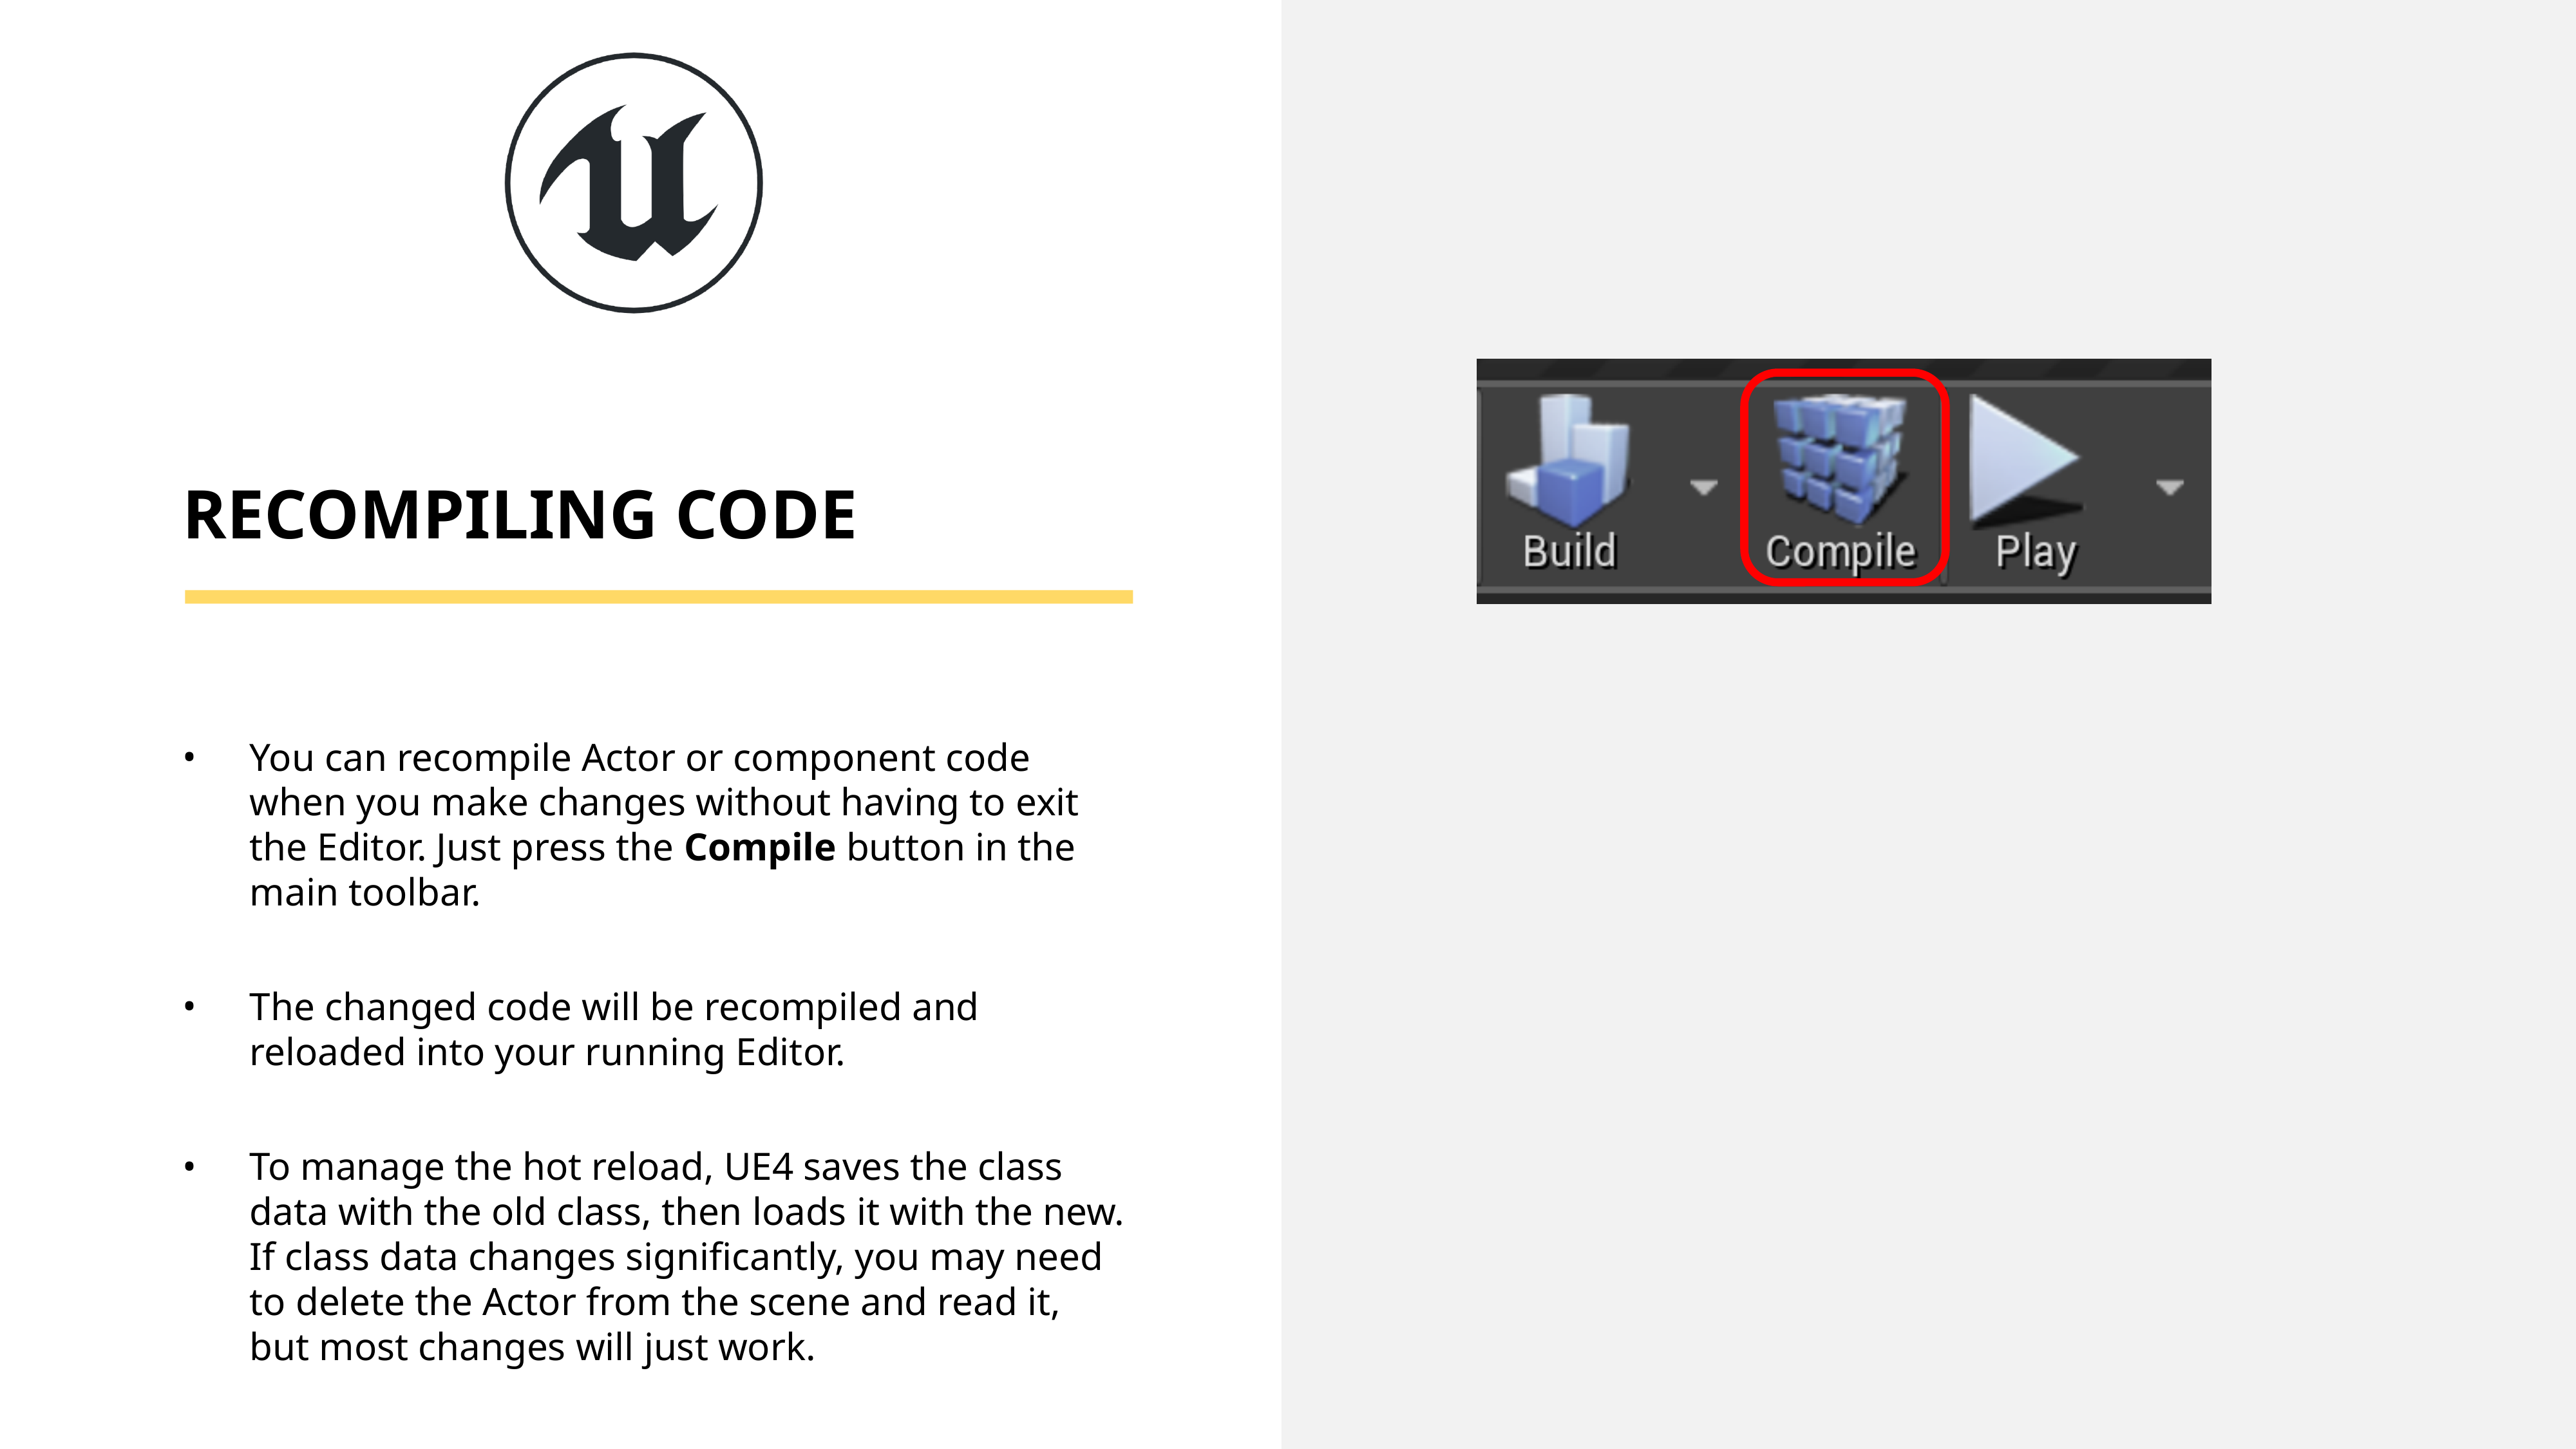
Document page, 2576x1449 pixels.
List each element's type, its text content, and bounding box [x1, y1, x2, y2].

picture [1477, 358, 2212, 604]
picture [495, 43, 773, 97]
list You can recompile Actor or component code when you make changes without having to exit the Editor. Just press the Compile button in the main toolbar. The changed code will be recompiled and reloaded into your running Editor. To manage the hot reload, UE4 saves the class data with the old class, then loads it with the new. If class data changes significantly, you may need to delete the Actor from the scene and read it, but most changes will just work. [177, 628, 1133, 1449]
title RECOMPILING CODE [177, 97, 1133, 558]
